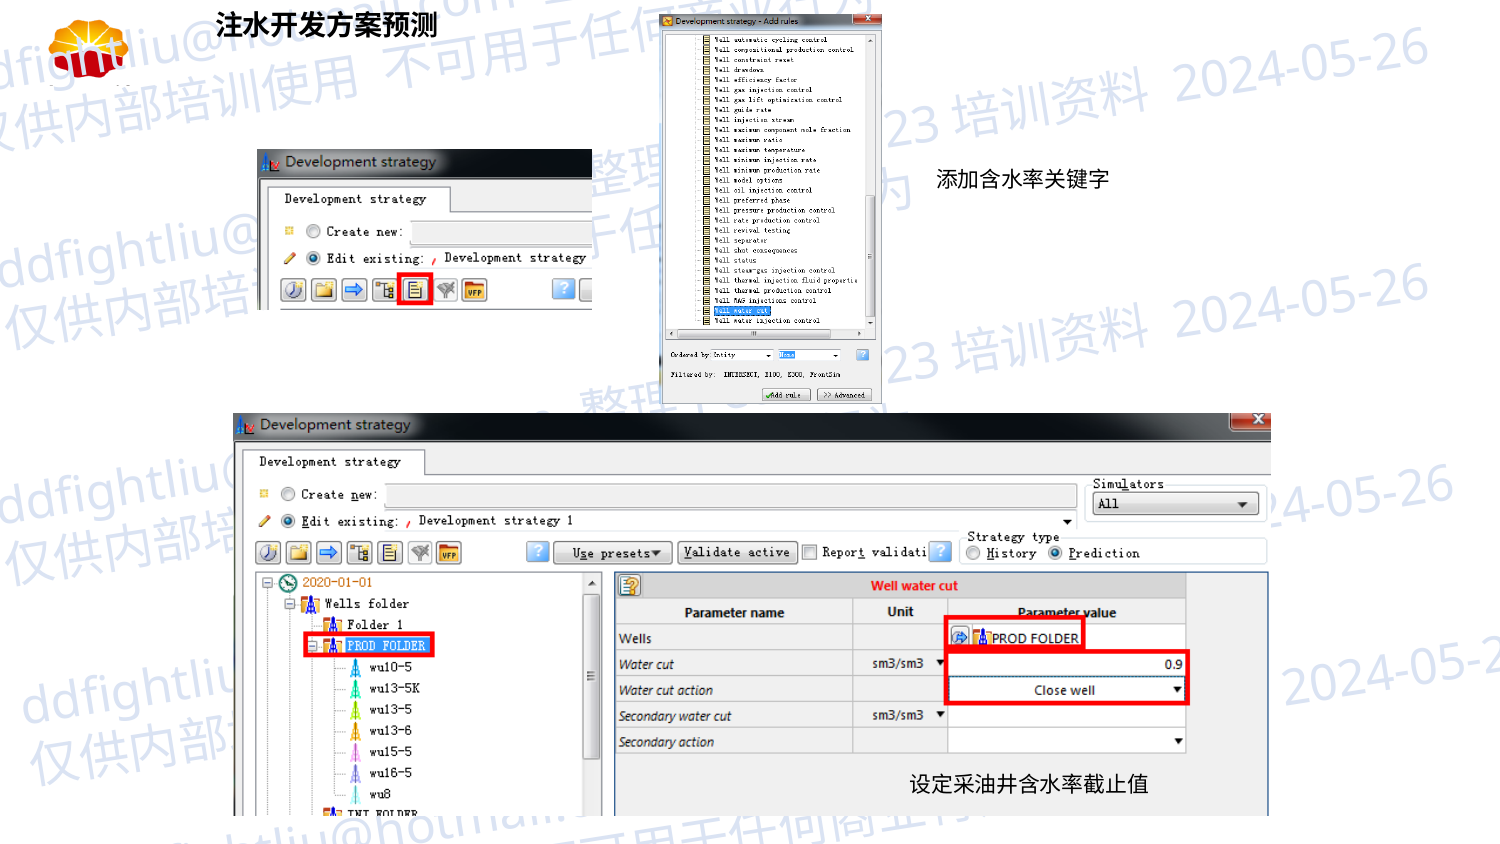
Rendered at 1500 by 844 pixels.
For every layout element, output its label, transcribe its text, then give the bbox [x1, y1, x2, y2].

picture [53, 55, 68, 76]
picture [257, 149, 592, 311]
text_box 添加含水率关键字 [921, 158, 1233, 200]
picture [39, 19, 134, 86]
text_box 注水开发方案预测 [200, 0, 715, 49]
picture [659, 14, 882, 404]
picture [233, 413, 1271, 816]
